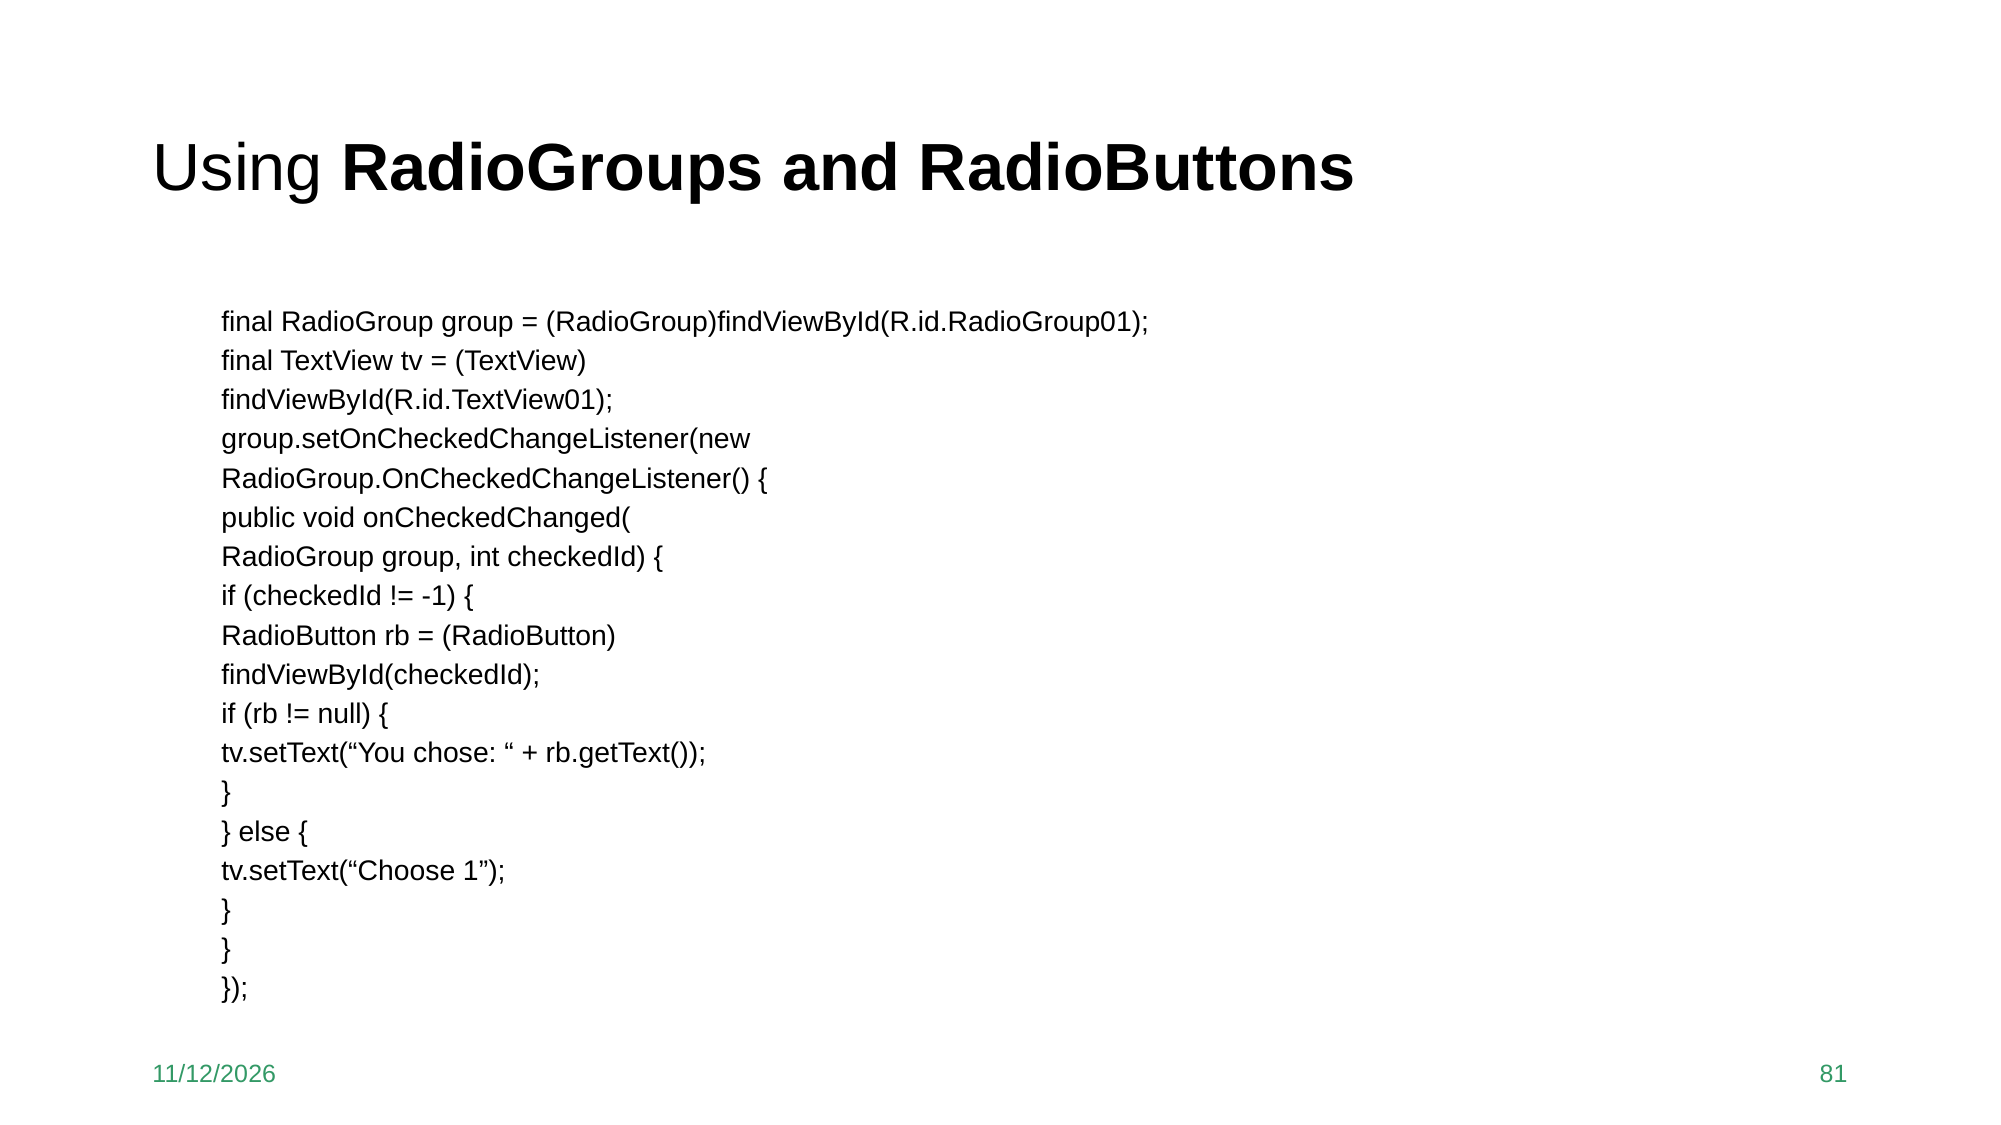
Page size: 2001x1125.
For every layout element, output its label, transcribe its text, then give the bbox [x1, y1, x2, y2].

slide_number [137, 1042, 588, 1103]
slide_number 81 [1412, 1042, 1863, 1103]
title Using RadioGroups and RadioButtons [137, 59, 1863, 278]
list final RadioGroup group = (RadioGroup)findViewById(R.id.RadioGroup01); final TextView tv = (TextView) findViewById(R.id.TextView01); group.setOnCheckedChangeListener(new RadioGroup.OnCheckedChangeListener() { public void onCheckedChanged( RadioGroup group, int checkedId) { if (checkedId != -1) { RadioButton rb = (RadioButton) findViewById(checkedId); if (rb != null) { tv.setText(“You chose: “ + rb.getText()); } } else { tv.setText(“Choose 1”); } } }); [137, 299, 1863, 1014]
